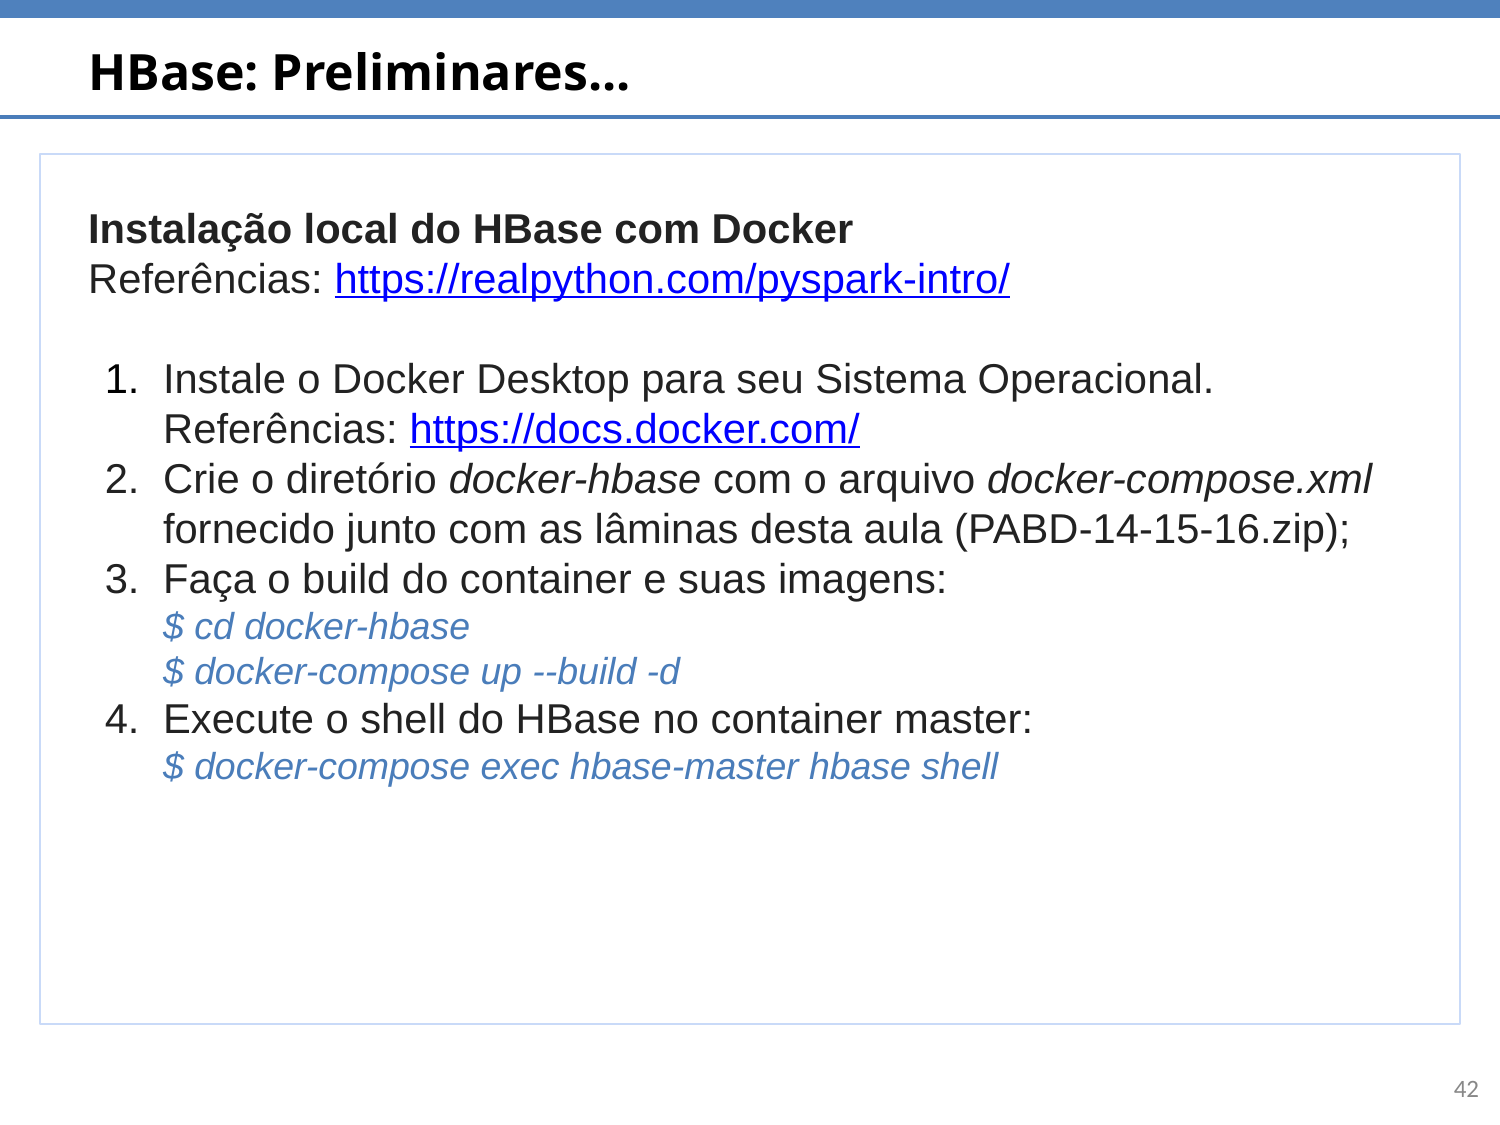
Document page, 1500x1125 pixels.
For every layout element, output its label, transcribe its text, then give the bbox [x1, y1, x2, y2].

slide_number ‹#› [1373, 1057, 1495, 1118]
text_box Instalação local do HBase com Docker Referências: https://realpython.com/pyspark-intro/ Instale o Docker Desktop para seu Sistema Operacional. Referências: https://docs.docker.com/ Crie o diretório docker-hbase com o arquivo docker-compose.xml fornecido junto com as lâminas desta aula (PABD-14-15-16.zip); Faça o build do container e suas imagens: $ cd docker-hbase $ docker-compose up --build -d Execute o shell do HBase no container master: $ docker-compose exec hbase-master hbase shell [73, 187, 1424, 993]
title HBase: Preliminares... [73, 39, 1424, 115]
